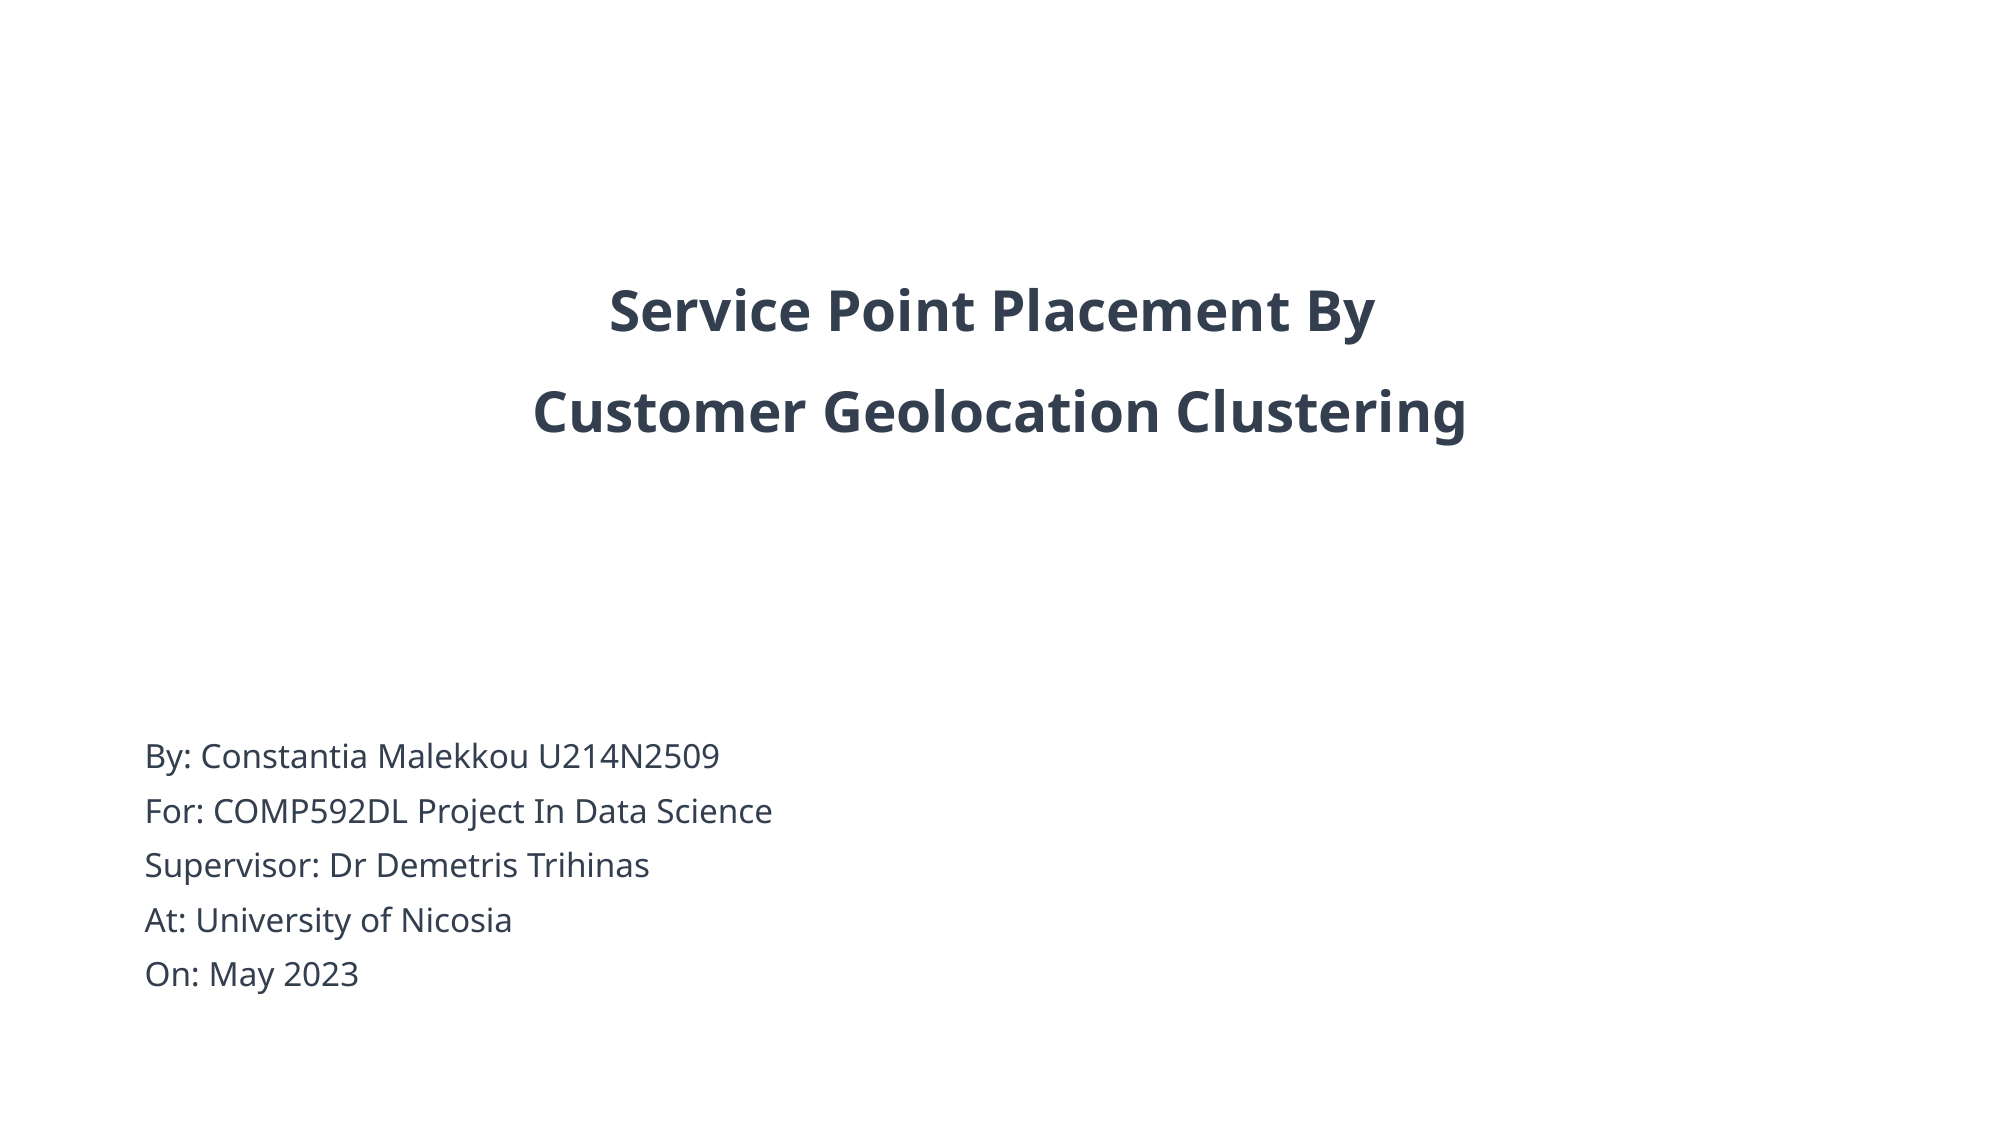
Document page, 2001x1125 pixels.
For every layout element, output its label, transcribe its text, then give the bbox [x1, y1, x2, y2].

subtitle By: Constantia Malekkou U214N2509 For: COMP592DL Project In Data Science Supervisor: Dr Demetris Trihinas At: University of Nicosia On: May 2023 [129, 732, 1630, 1004]
title Service Point Placement By Customer Geolocation Clustering [249, 233, 1750, 485]
